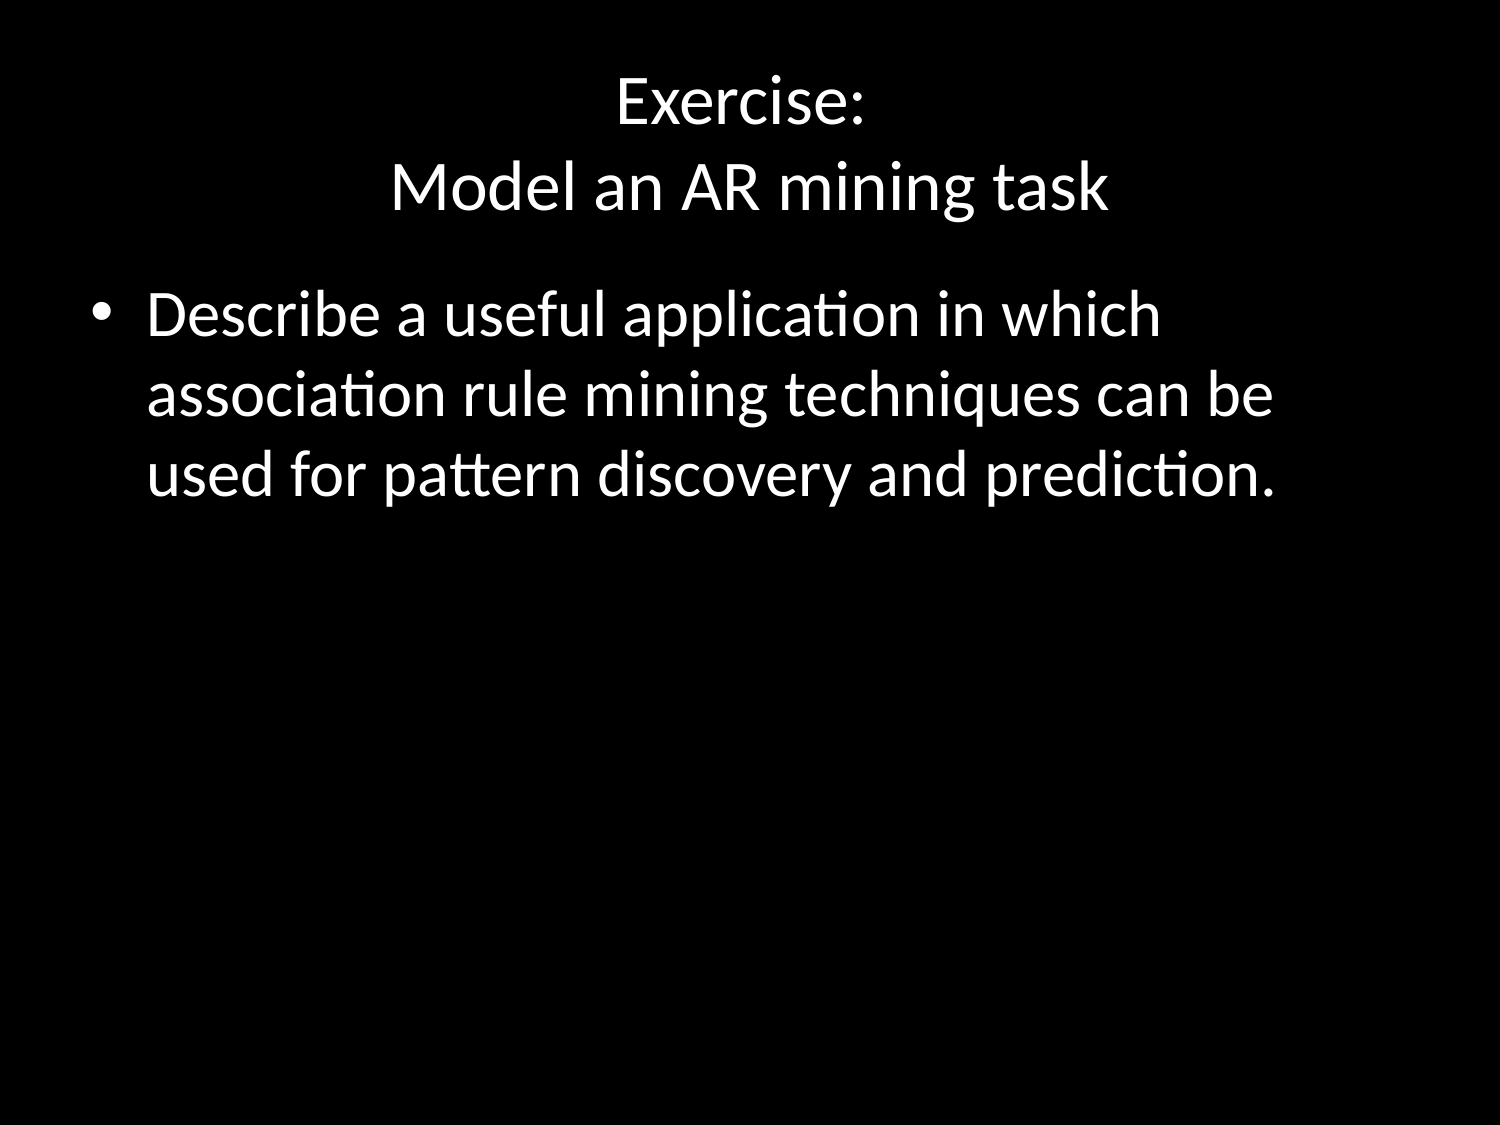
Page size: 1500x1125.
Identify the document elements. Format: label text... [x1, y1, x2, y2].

title Exercise: Model an AR mining task [75, 45, 1425, 233]
list Describe a useful application in which association rule mining techniques can be used for pattern discovery and prediction. [75, 262, 1425, 1005]
